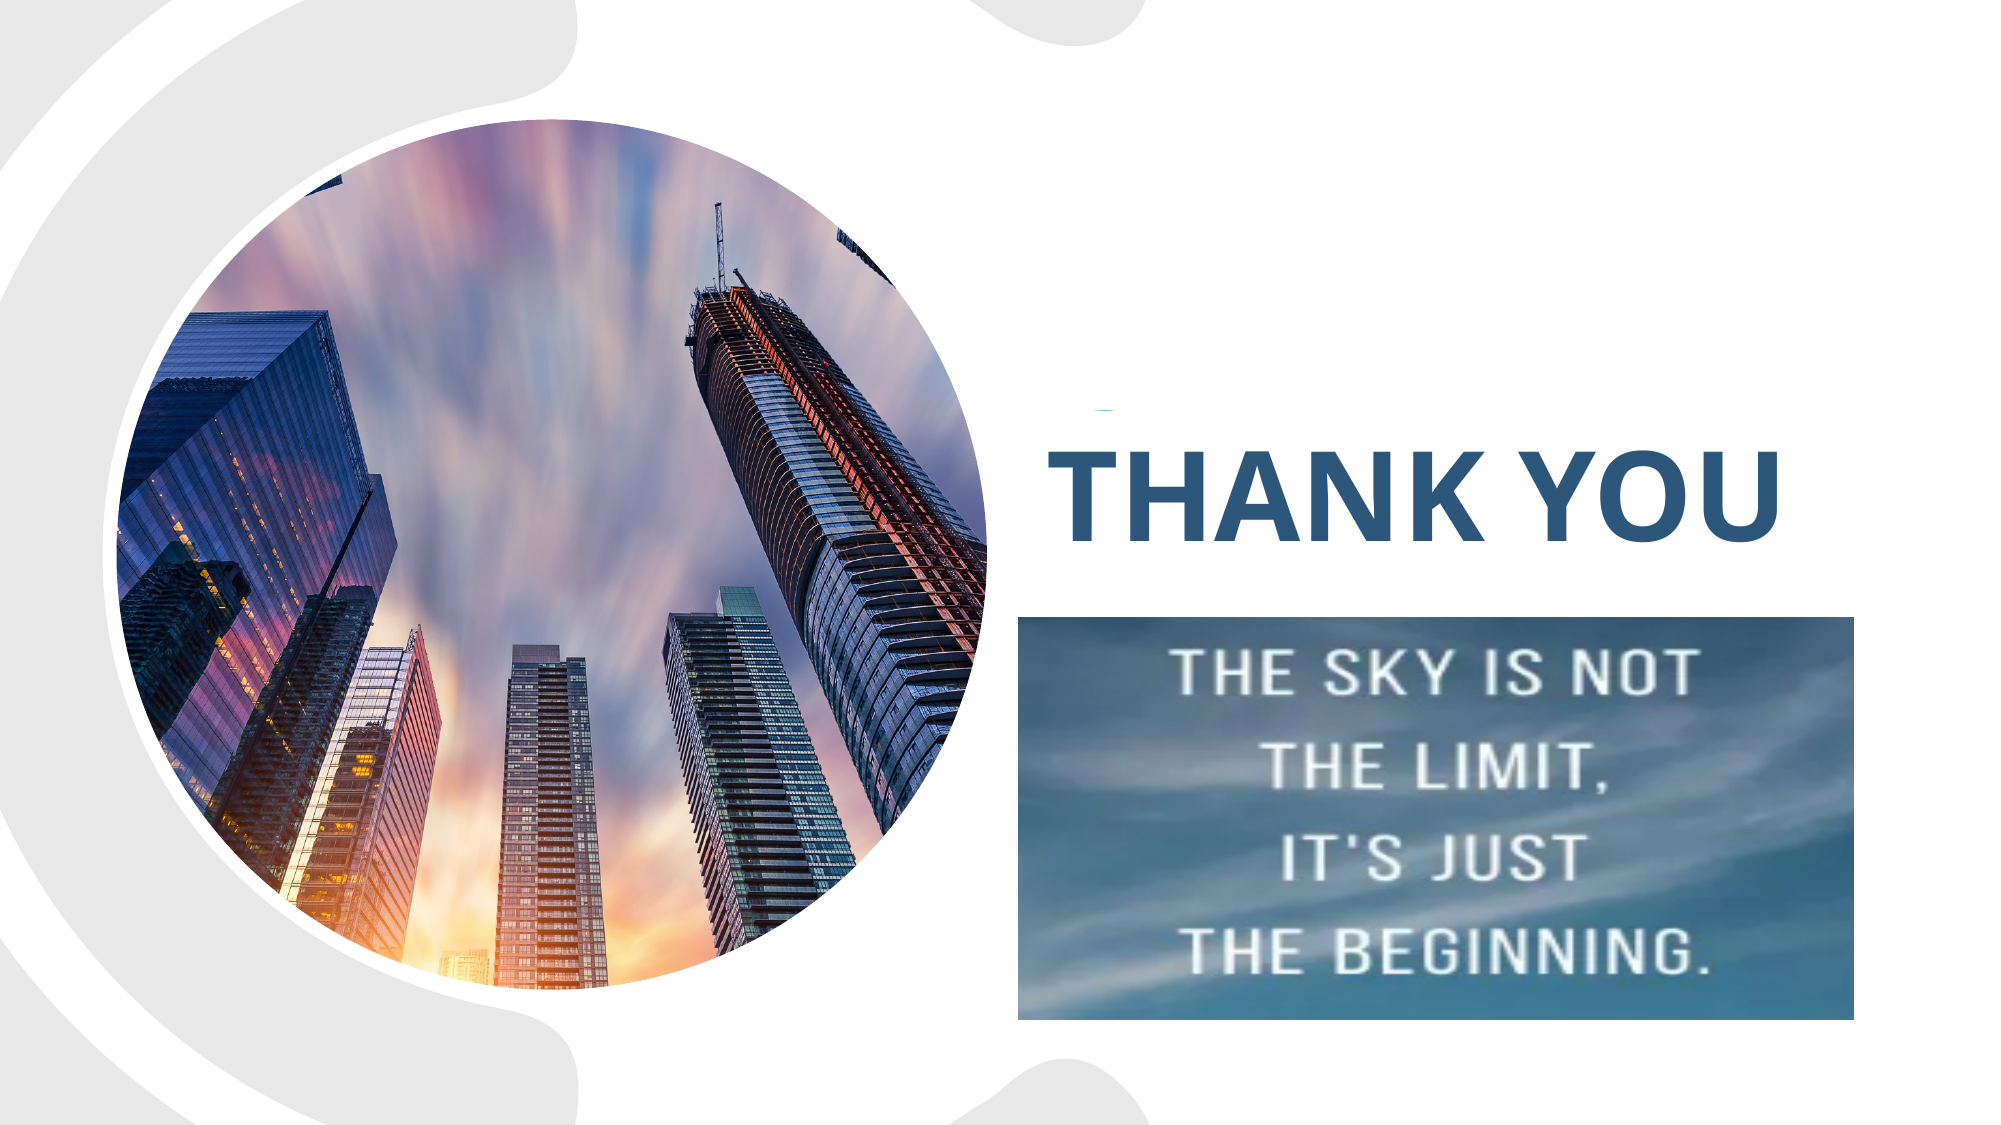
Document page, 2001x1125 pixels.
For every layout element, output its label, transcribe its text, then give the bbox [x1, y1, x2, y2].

title Thank you [1031, 447, 1854, 555]
picture [116, 119, 987, 990]
picture [1031, 300, 1365, 413]
picture [1018, 617, 1854, 1020]
